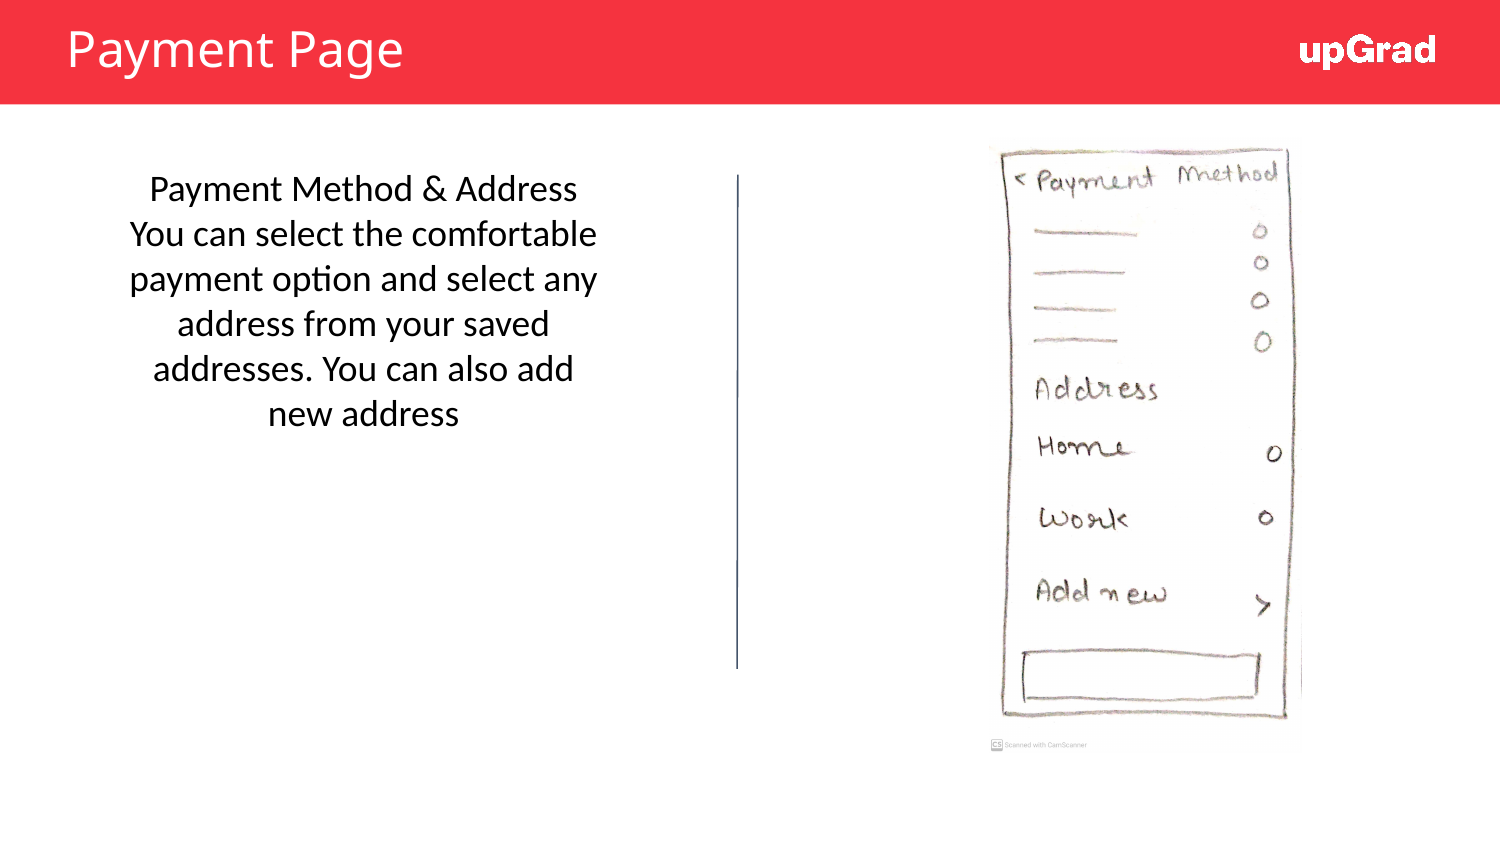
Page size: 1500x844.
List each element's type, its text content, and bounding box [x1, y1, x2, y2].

text_box Payment Method & Address You can select the comfortable payment option and select any address from your saved addresses. You can also add new address [103, 148, 625, 764]
picture [988, 137, 1302, 753]
picture [1300, 34, 1435, 70]
title Payment Page [51, 20, 768, 83]
